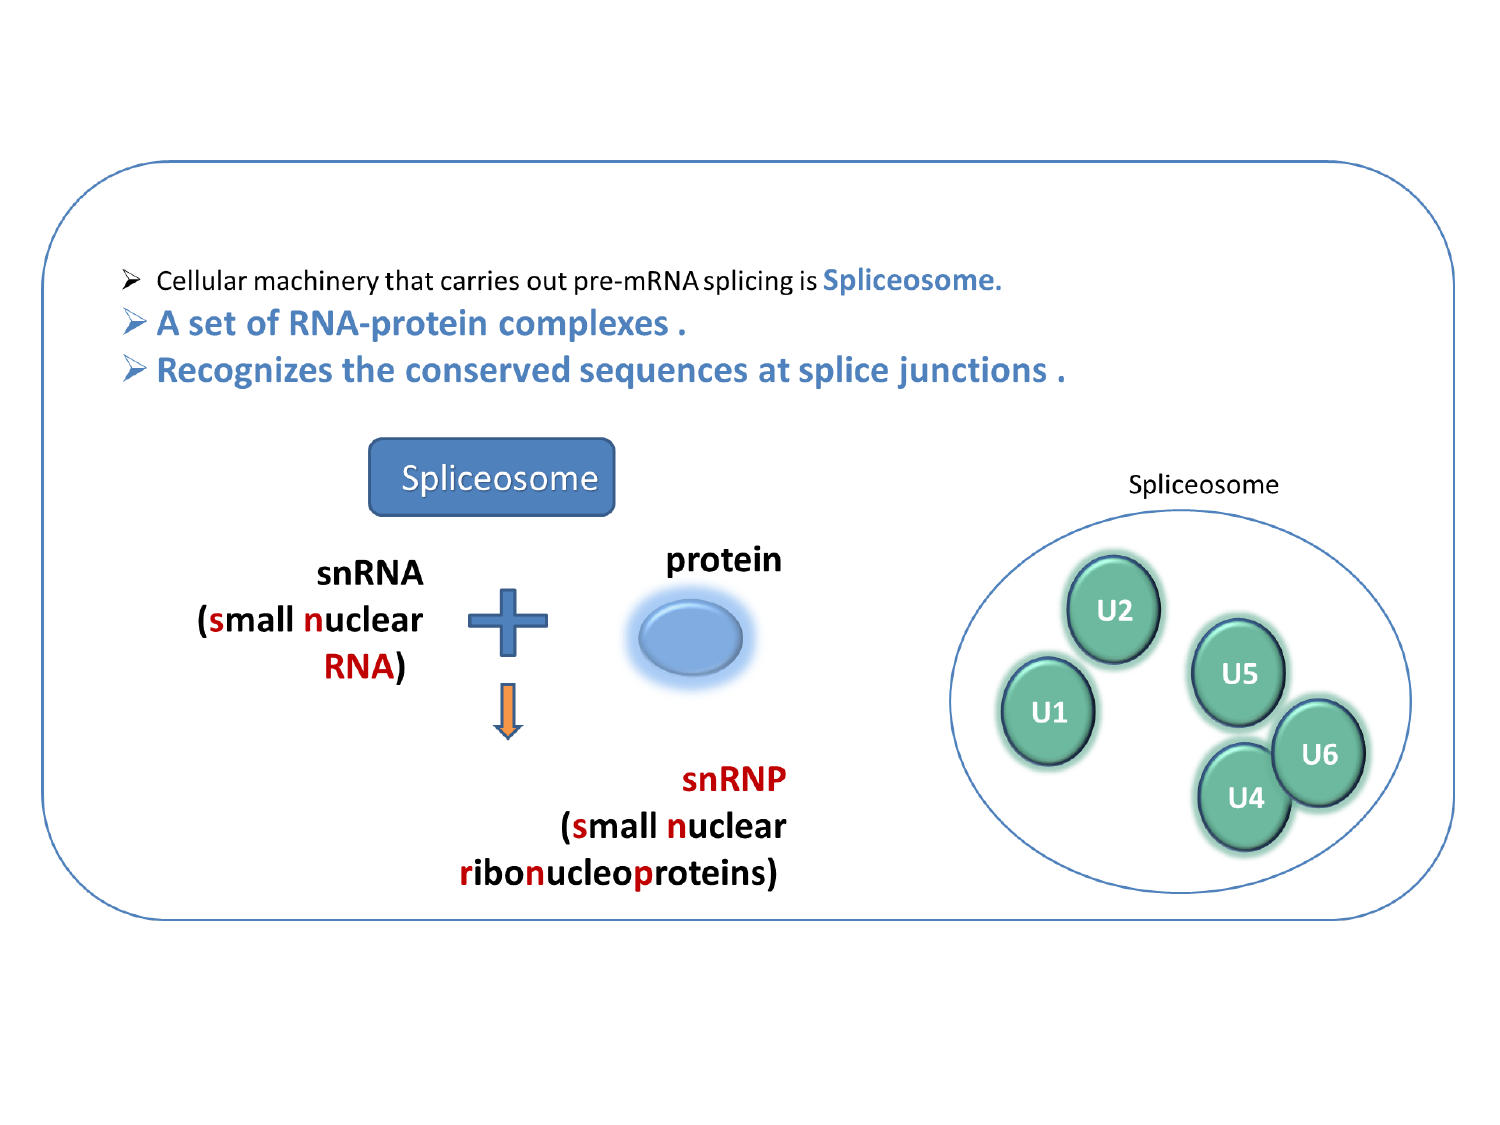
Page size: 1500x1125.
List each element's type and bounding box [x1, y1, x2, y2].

picture [41, 160, 1455, 921]
